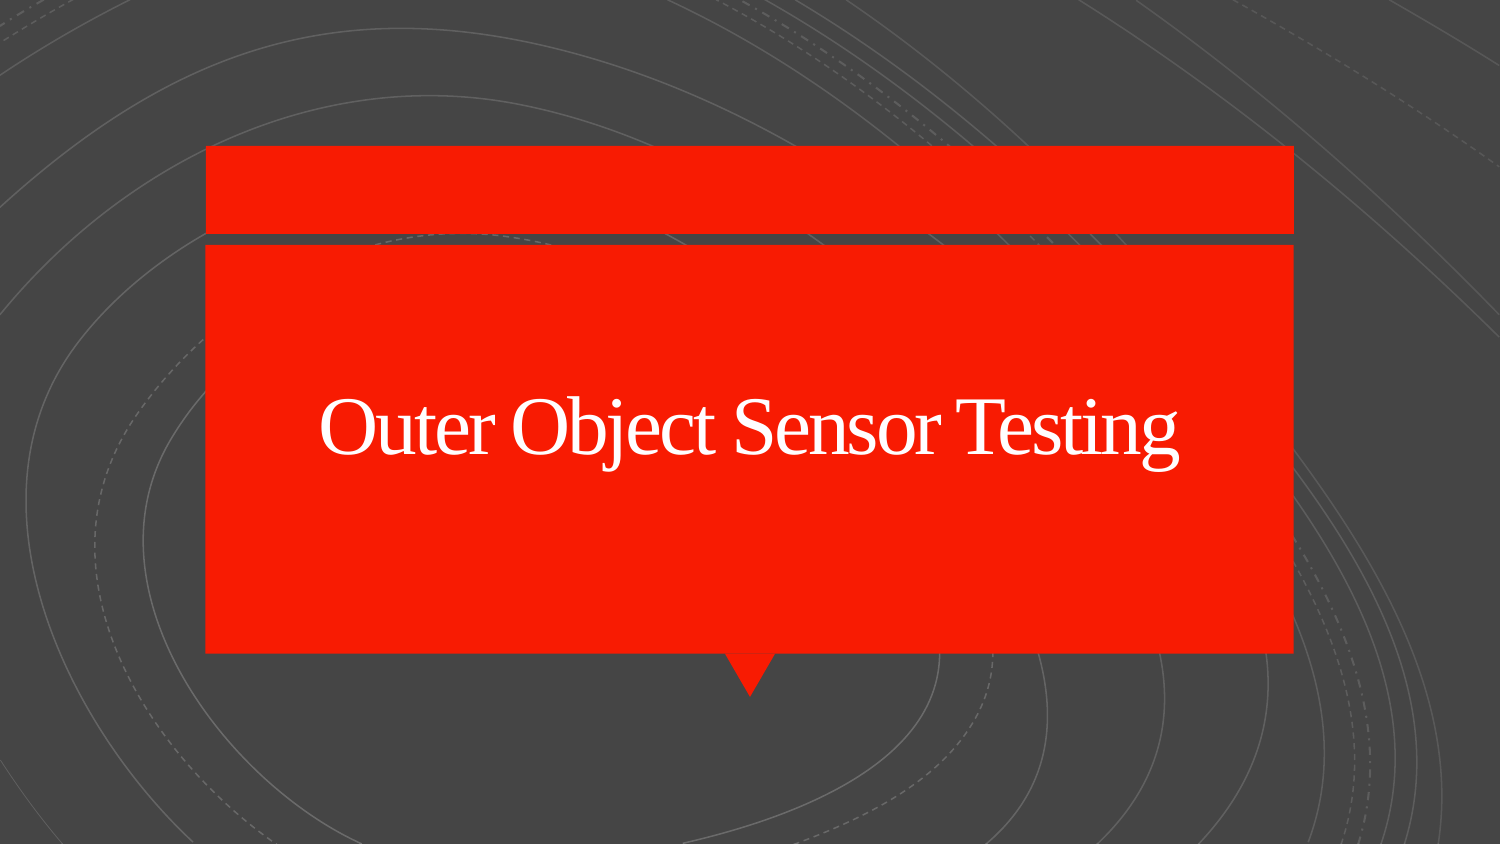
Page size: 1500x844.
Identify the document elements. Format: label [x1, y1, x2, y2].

text_box [205, 145, 1295, 698]
text_box [0, 0, 1500, 844]
